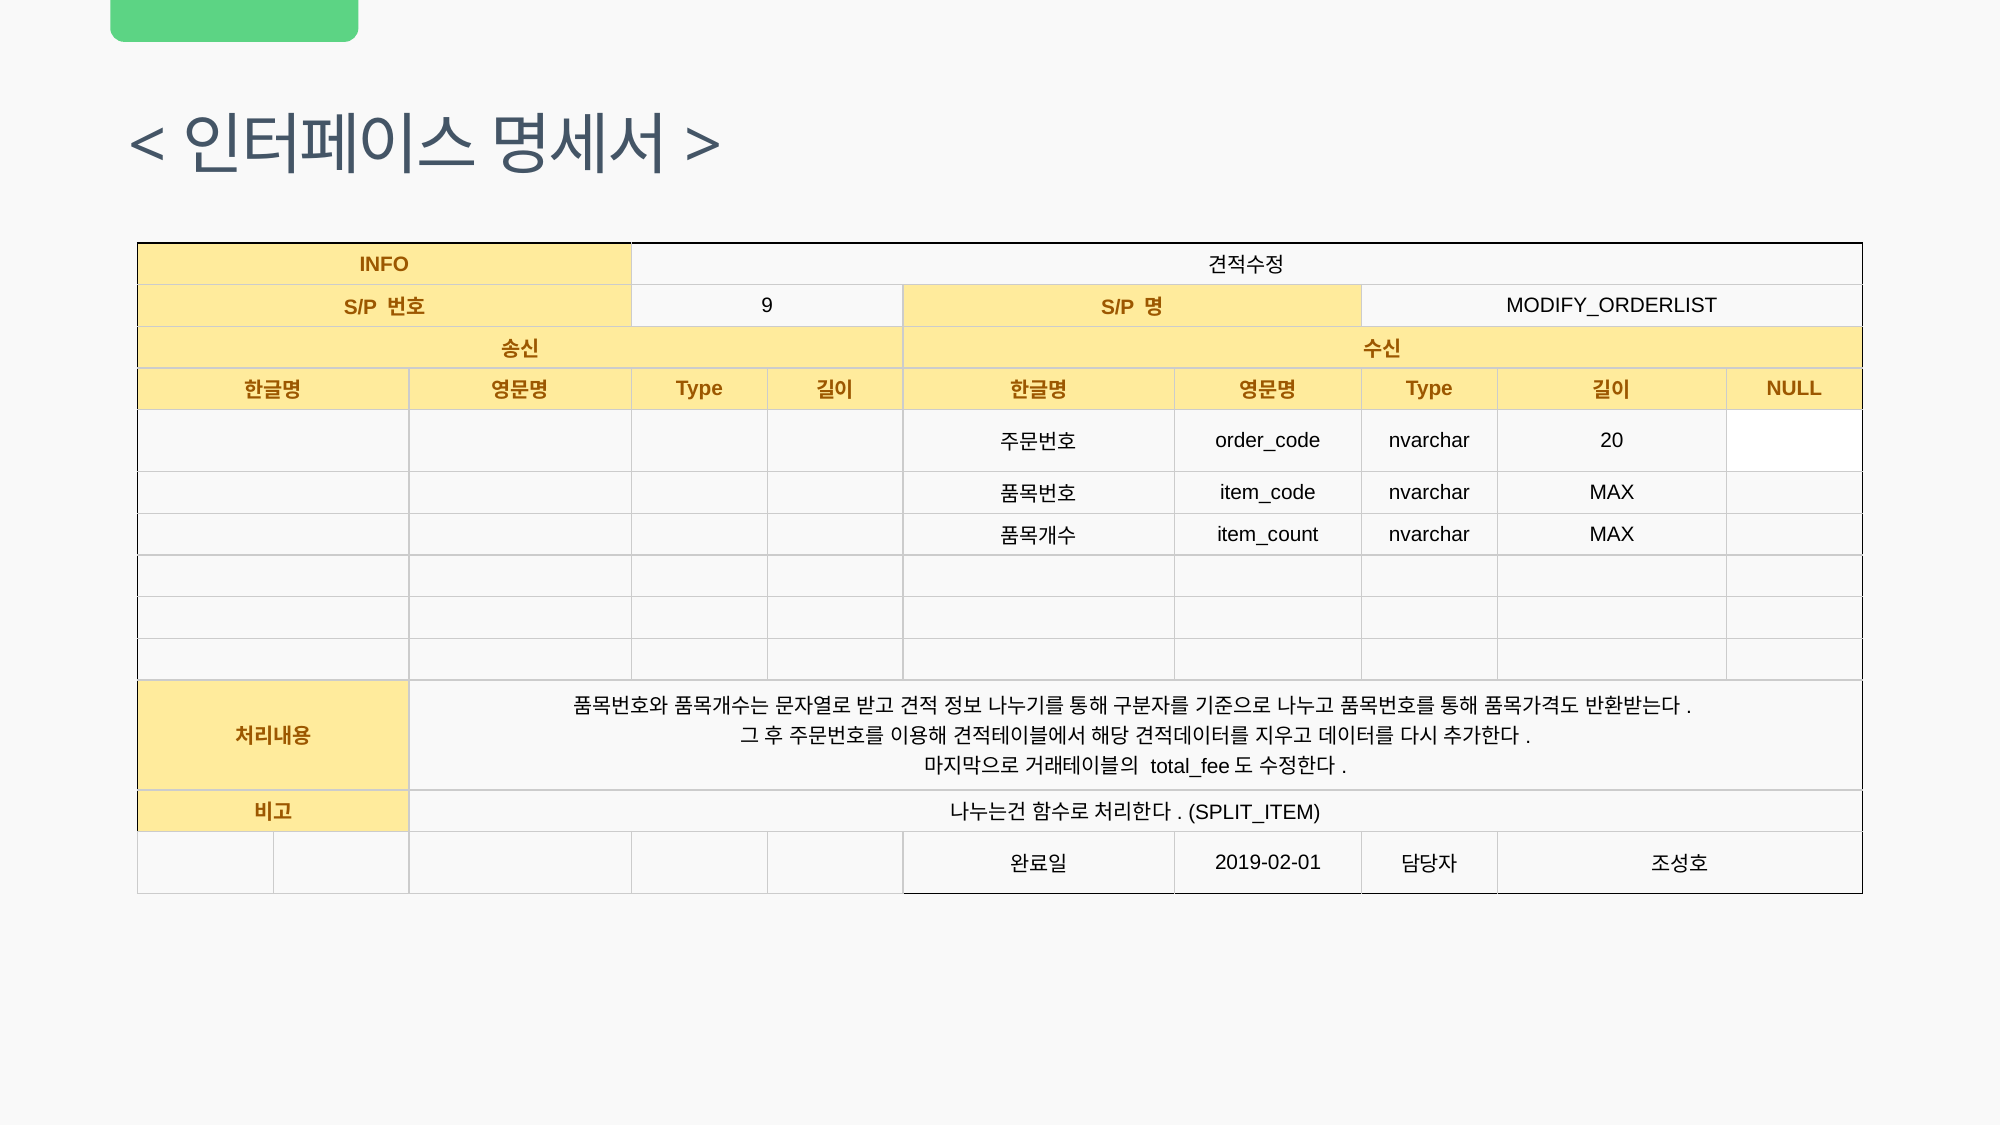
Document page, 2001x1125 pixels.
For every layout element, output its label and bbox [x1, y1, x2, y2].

table_cell [138, 514, 408, 554]
table_cell [632, 639, 767, 679]
table_cell [768, 514, 902, 554]
table_cell [1727, 639, 1862, 679]
table_cell [410, 597, 631, 638]
table_cell [1175, 639, 1361, 679]
table_cell [1498, 556, 1726, 596]
table_cell [632, 597, 767, 638]
table_cell [1727, 556, 1862, 596]
table_cell [138, 556, 408, 596]
table_cell [274, 832, 408, 893]
table_cell [632, 472, 767, 513]
table_header [632, 244, 1862, 284]
table_cell [904, 369, 1174, 409]
table_cell [904, 472, 1174, 513]
table_cell [1175, 832, 1361, 893]
table_cell [904, 556, 1174, 596]
table_cell [410, 514, 631, 554]
table_cell [410, 472, 631, 513]
table_cell [768, 410, 902, 471]
table_cell [1727, 597, 1862, 638]
table_cell [1362, 410, 1497, 471]
text_box [110, 94, 742, 190]
table_cell [904, 327, 1862, 367]
table_cell [904, 832, 1174, 893]
table_cell [632, 410, 767, 471]
table_cell [410, 681, 1862, 789]
table_cell [768, 597, 902, 638]
table_cell [1175, 556, 1361, 596]
table_cell [1362, 514, 1497, 554]
table_cell [138, 369, 408, 409]
table_cell [632, 369, 767, 409]
table_cell [138, 327, 902, 367]
table_cell [1175, 410, 1361, 471]
table_cell [1175, 369, 1361, 409]
table_cell [1727, 472, 1862, 513]
table_cell [138, 639, 408, 679]
table_cell [1498, 369, 1726, 409]
table_cell [768, 556, 902, 596]
table_cell [632, 832, 767, 893]
table_cell [410, 639, 631, 679]
table_cell [1498, 514, 1726, 554]
text_box [109, 0, 360, 43]
table_cell [410, 791, 1862, 831]
table_cell [768, 832, 902, 893]
table_cell [410, 832, 631, 893]
table_cell [904, 514, 1174, 554]
table_cell [138, 285, 631, 326]
table_cell [904, 597, 1174, 638]
table_cell [410, 556, 631, 596]
table_cell [1175, 514, 1361, 554]
table_cell [904, 410, 1174, 471]
table_cell [632, 556, 767, 596]
table_cell [410, 369, 631, 409]
table_cell [1175, 597, 1361, 638]
table_cell [1362, 285, 1862, 326]
table_cell [1498, 472, 1726, 513]
table_cell [768, 472, 902, 513]
table_cell [138, 791, 408, 831]
table_cell [1727, 514, 1862, 554]
table_cell [904, 639, 1174, 679]
table_cell [138, 597, 408, 638]
table_cell [1362, 639, 1497, 679]
table_cell [632, 285, 902, 326]
table_cell [1498, 597, 1726, 638]
table_cell [1727, 410, 1862, 471]
table_cell [768, 369, 902, 409]
table_cell [1727, 369, 1862, 409]
table_header [138, 244, 631, 284]
table_cell [632, 514, 767, 554]
table_cell [768, 639, 902, 679]
table_cell [1498, 832, 1862, 893]
table_cell [138, 472, 408, 513]
table_cell [1362, 472, 1497, 513]
table_cell [138, 410, 408, 471]
table_cell [138, 832, 273, 893]
table_cell [1362, 597, 1497, 638]
table_cell [138, 681, 408, 789]
table_cell [1362, 369, 1497, 409]
table_cell [1175, 472, 1361, 513]
table_cell [410, 410, 631, 471]
table_cell [1498, 639, 1726, 679]
table_cell [1362, 556, 1497, 596]
table_cell [1498, 410, 1726, 471]
table_cell [1362, 832, 1497, 893]
table_cell [904, 285, 1361, 326]
